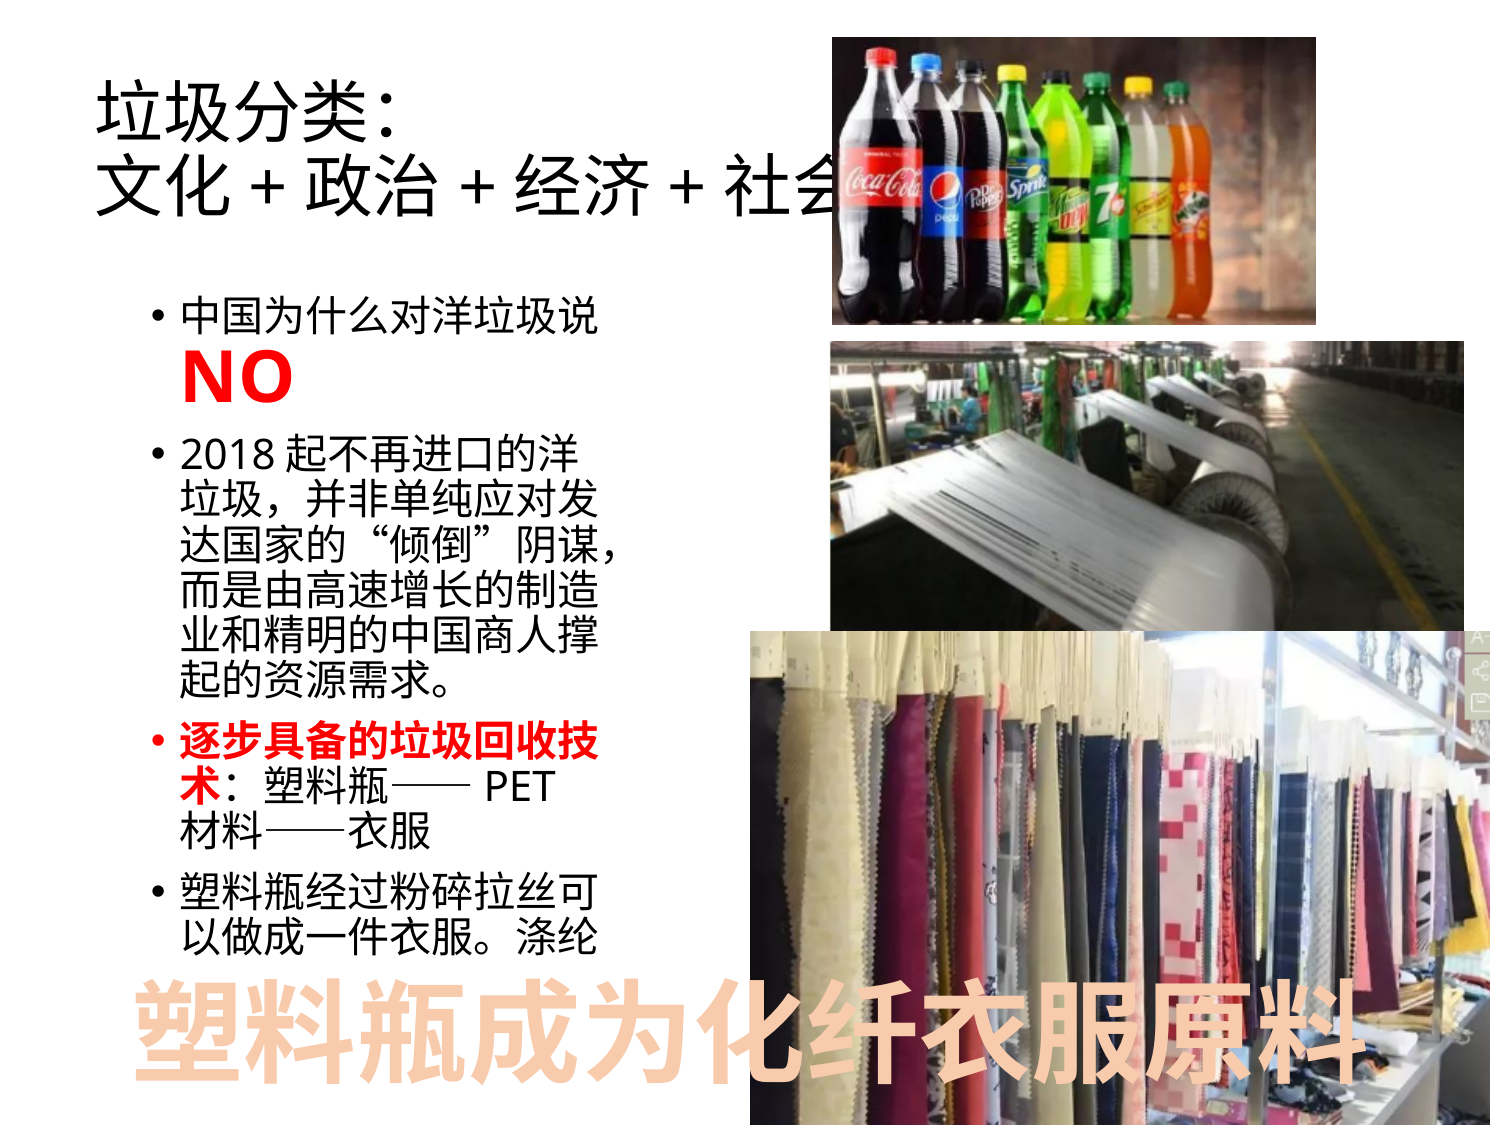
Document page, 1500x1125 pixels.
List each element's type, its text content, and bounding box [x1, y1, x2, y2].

list 中国为什么对洋垃圾说NO 2018起不再进口的洋垃圾，并非单纯应对发达国家的“倾倒”阴谋，而是由高速增长的制造业和精明的中国商人撑起的资源需求。 逐步具备的垃圾回收技术：塑料瓶——PET材料——衣服 塑料瓶经过粉碎拉丝可以做成一件衣服。涤纶 [135, 287, 619, 954]
picture [749, 341, 1490, 1125]
title 垃圾分类： 文化+政治+经济+社会治理 [79, 37, 832, 268]
text_box 塑料瓶成为化纤衣服原料 [116, 954, 749, 1105]
picture [832, 37, 1316, 325]
